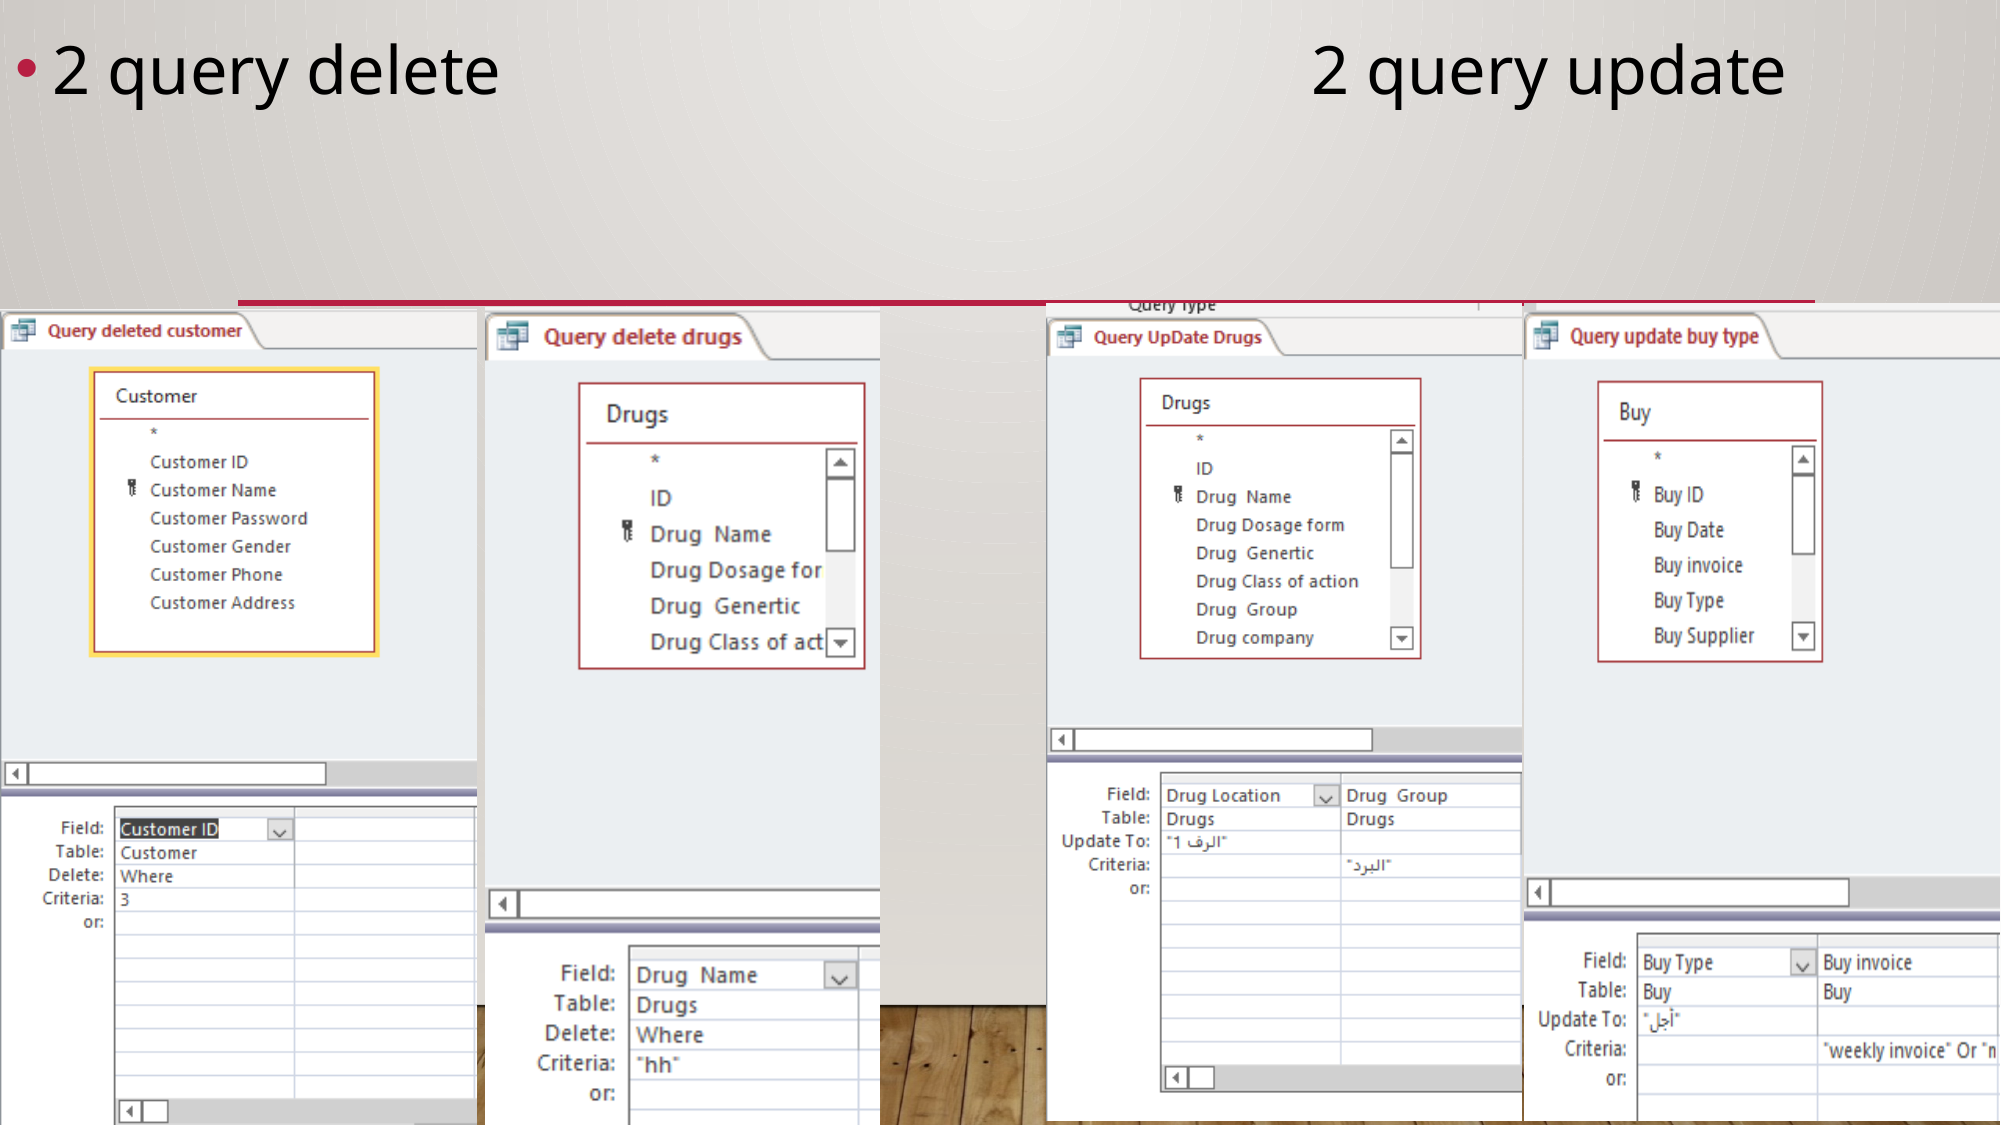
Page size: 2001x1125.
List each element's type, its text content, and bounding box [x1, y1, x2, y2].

picture [1524, 303, 2000, 1122]
list 2 query delete 2 query update [0, 4, 2000, 1125]
picture [485, 307, 881, 1125]
picture [1046, 303, 1522, 1122]
picture [0, 309, 477, 1125]
